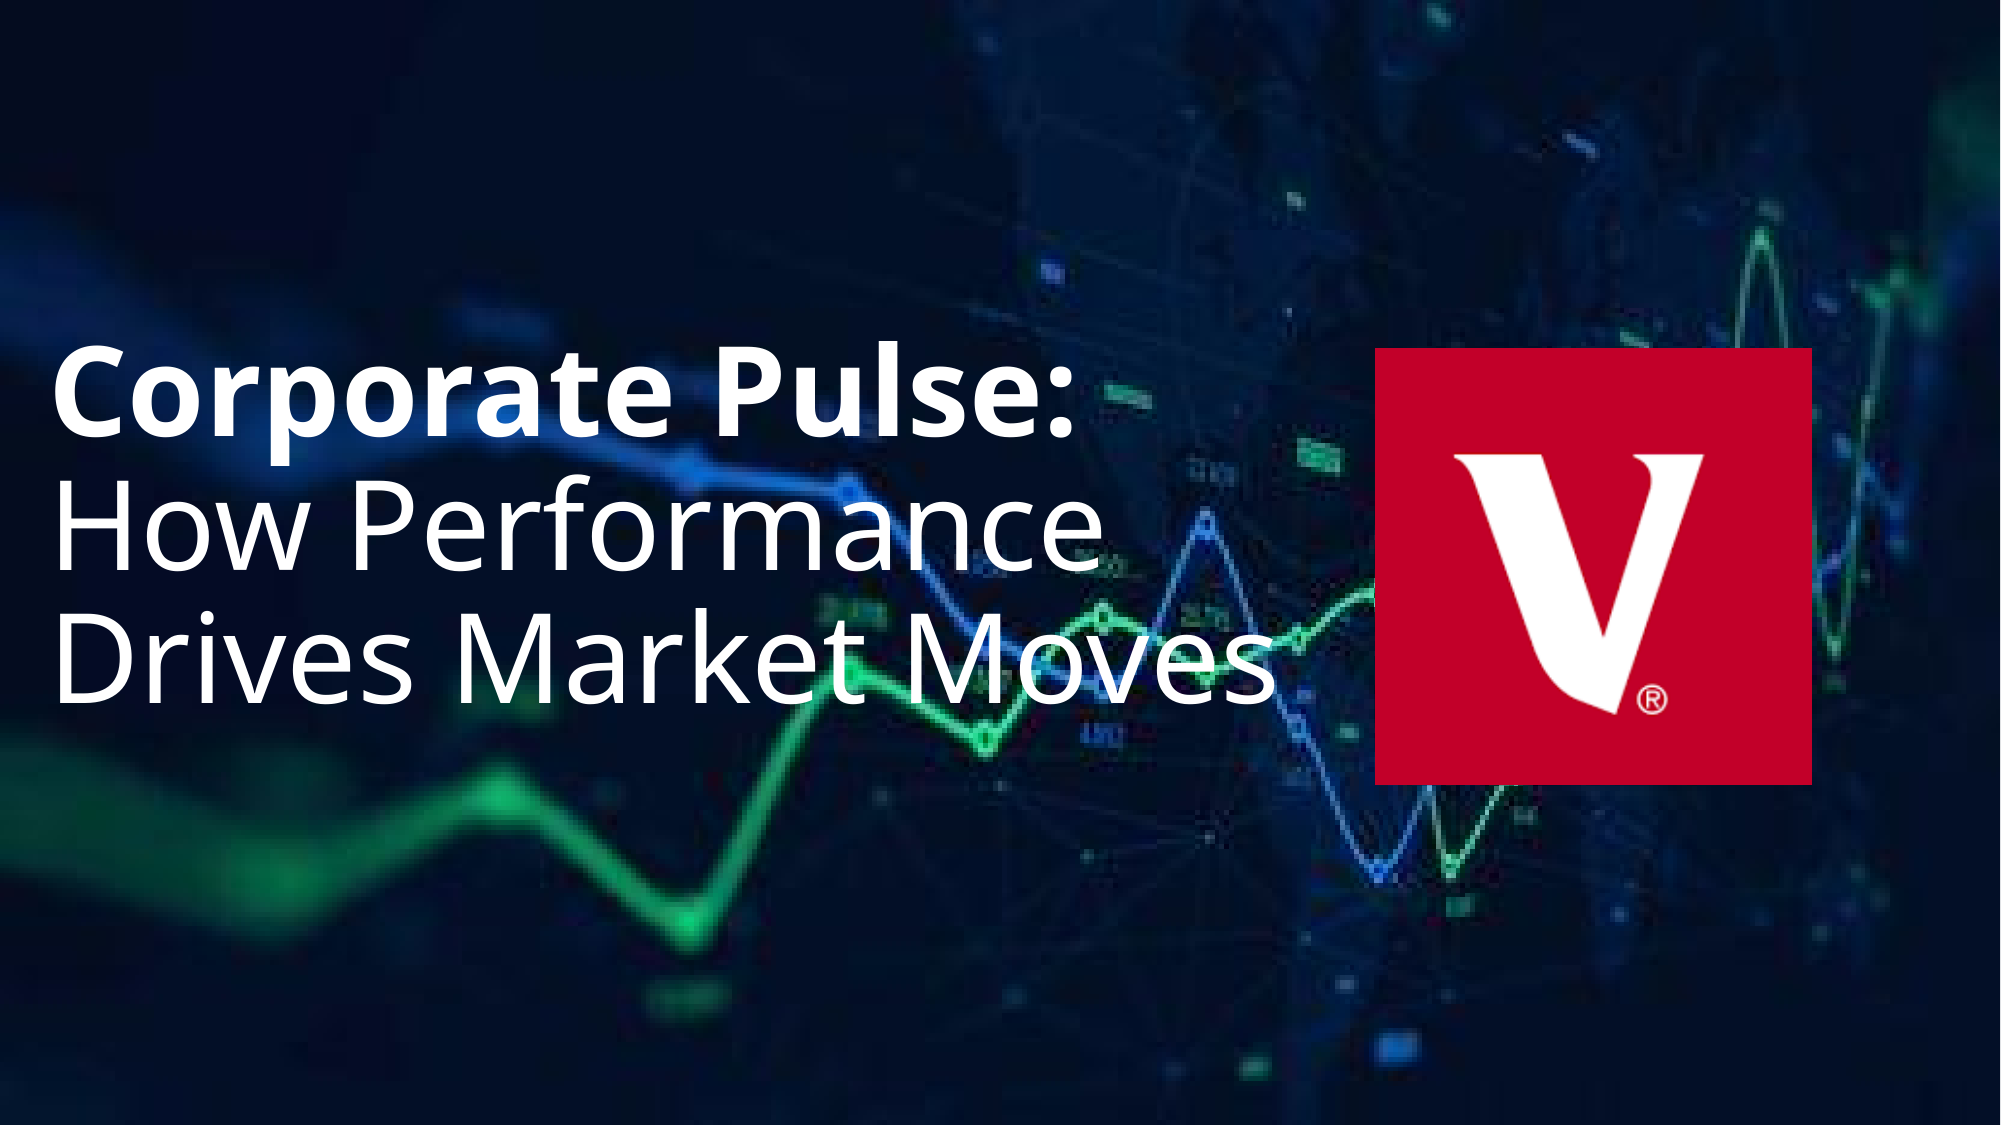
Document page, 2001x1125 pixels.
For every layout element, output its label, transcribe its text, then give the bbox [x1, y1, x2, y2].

list Corporate Pulse: How Performance Drives Market Moves [33, 196, 1410, 938]
picture [0, 0, 2001, 1125]
